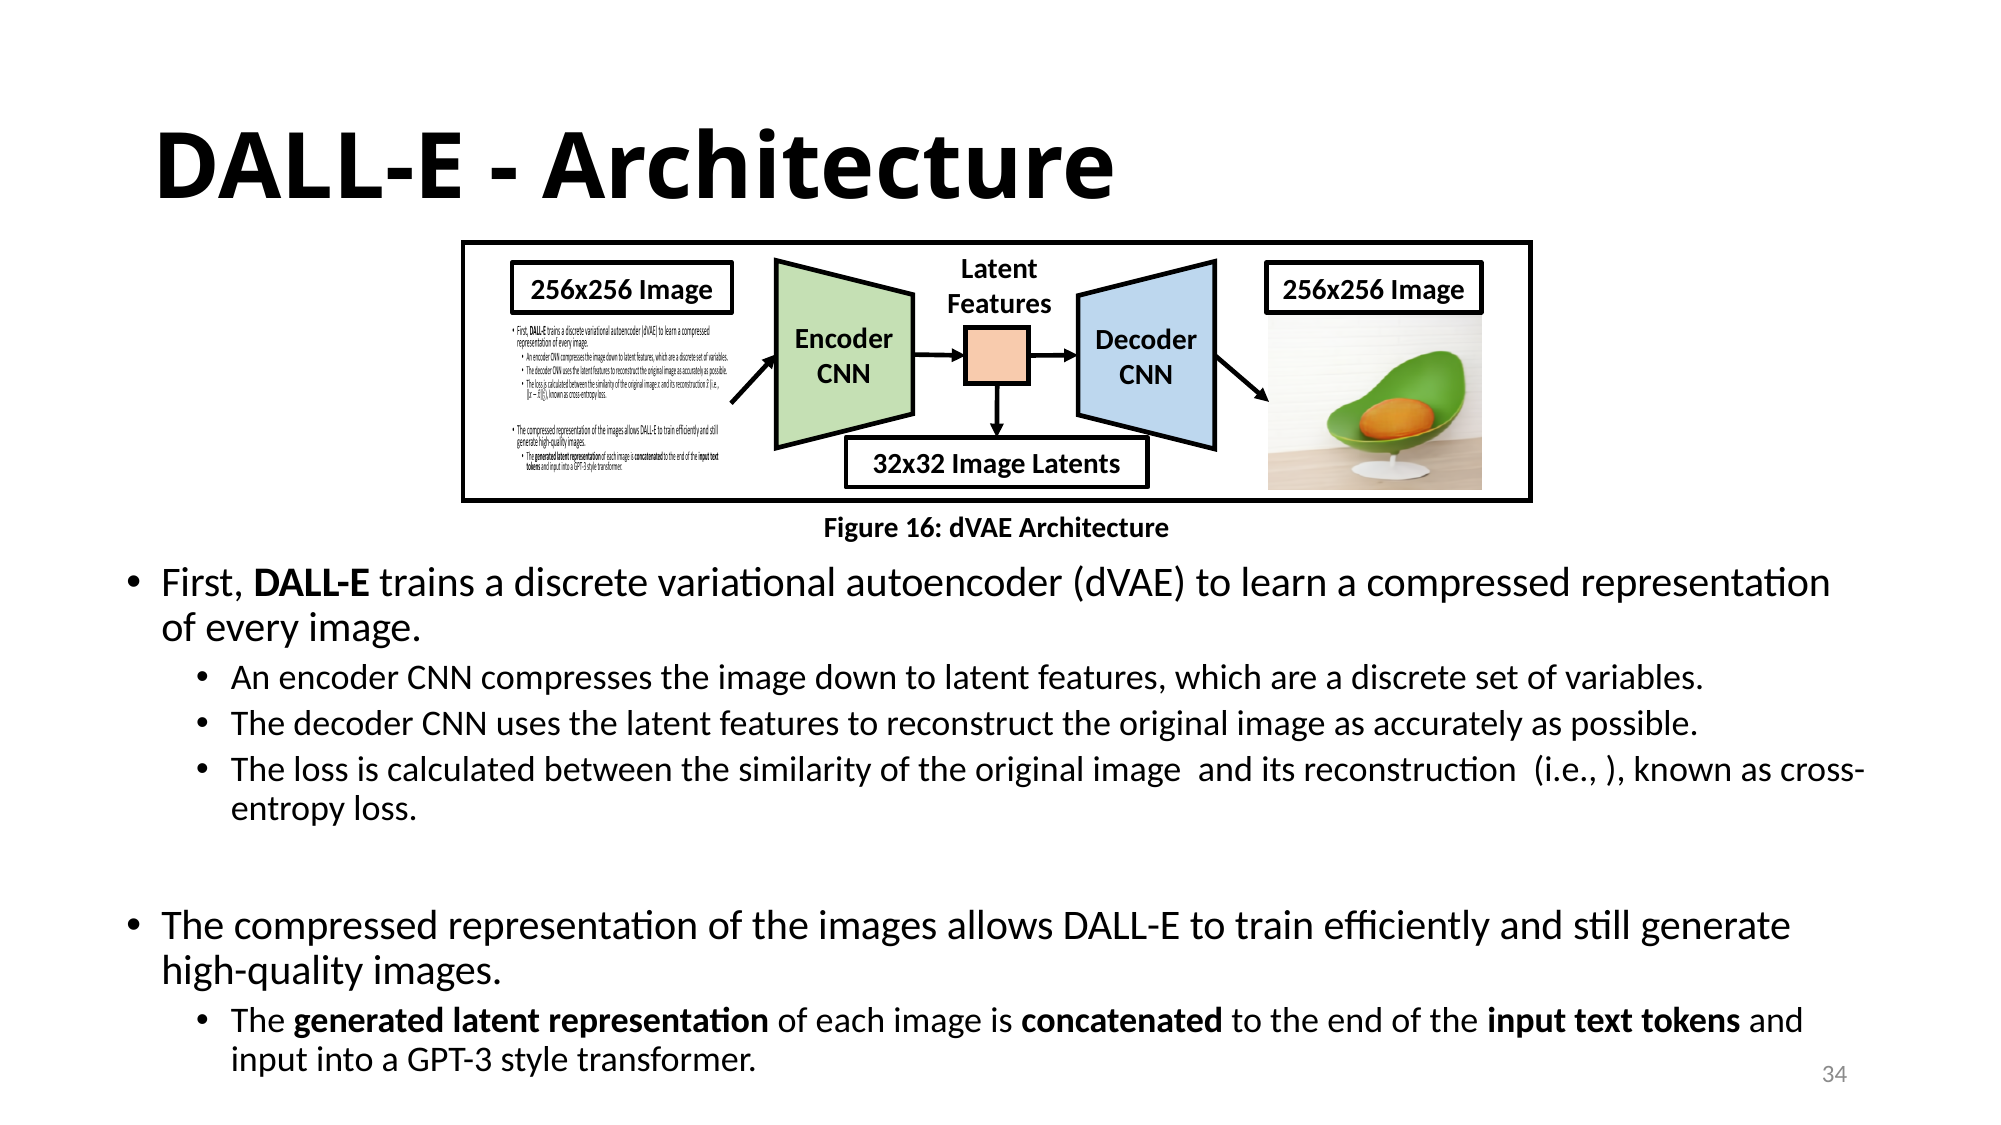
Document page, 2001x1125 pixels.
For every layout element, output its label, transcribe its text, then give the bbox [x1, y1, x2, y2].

text_box [775, 259, 914, 352]
picture [1268, 314, 1482, 490]
text_box [775, 357, 914, 450]
text_box [965, 327, 1030, 384]
text_box Encoder CNN [775, 312, 913, 397]
title DALL-E - Architecture [137, 59, 1863, 278]
text_box [1077, 356, 1216, 451]
text_box [462, 241, 1531, 502]
slide_number 34 [1412, 1042, 1863, 1103]
text_box [1081, 260, 1216, 353]
text_box 256x256 Image [1266, 262, 1482, 313]
text_box Figure 16: dVAE Architecture [463, 502, 1531, 551]
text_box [1214, 355, 1269, 402]
text_box Decoder CNN [1078, 312, 1215, 398]
picture [509, 317, 732, 490]
text_box Latent Features [918, 242, 1081, 327]
text_box 256x256 Image [512, 262, 732, 313]
text_box 32x32 Image Latents [845, 437, 1148, 488]
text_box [732, 354, 777, 404]
